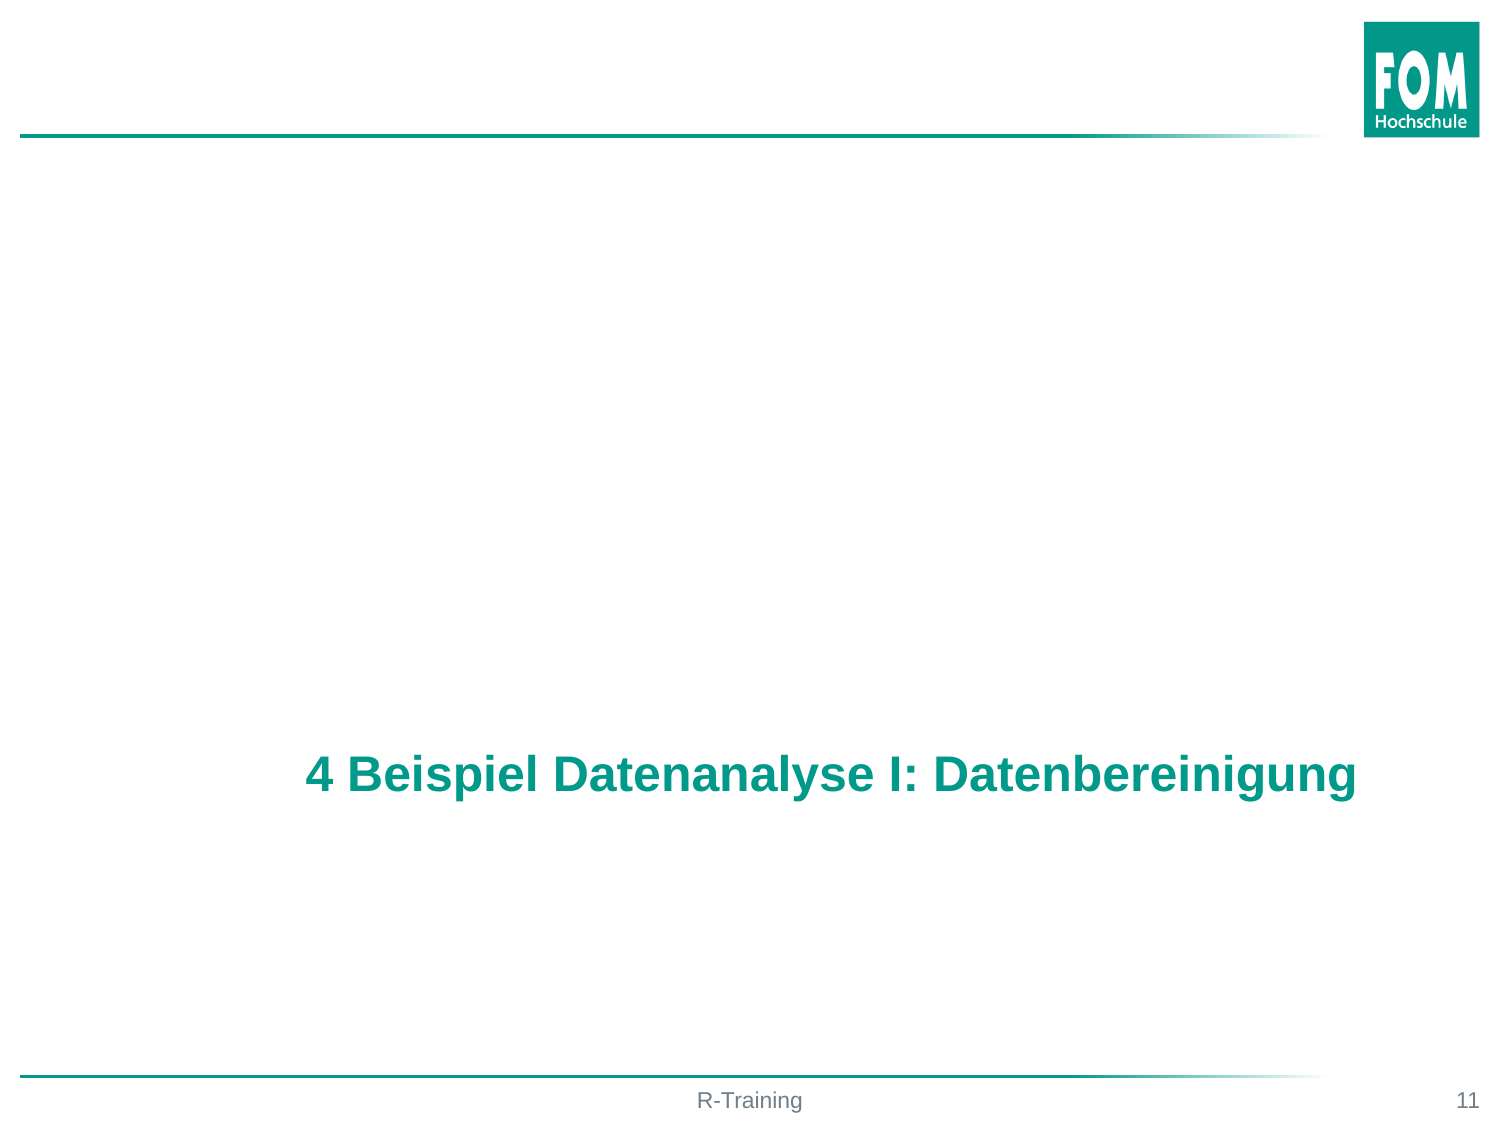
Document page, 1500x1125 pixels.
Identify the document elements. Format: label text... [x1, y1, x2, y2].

footer R-Training [293, 1078, 1207, 1125]
picture [1363, 21, 1480, 138]
list 4 Beispiel Datenanalyse I: Datenbereinigung [260, 604, 1374, 810]
slide_number 11 [1245, 1078, 1495, 1125]
